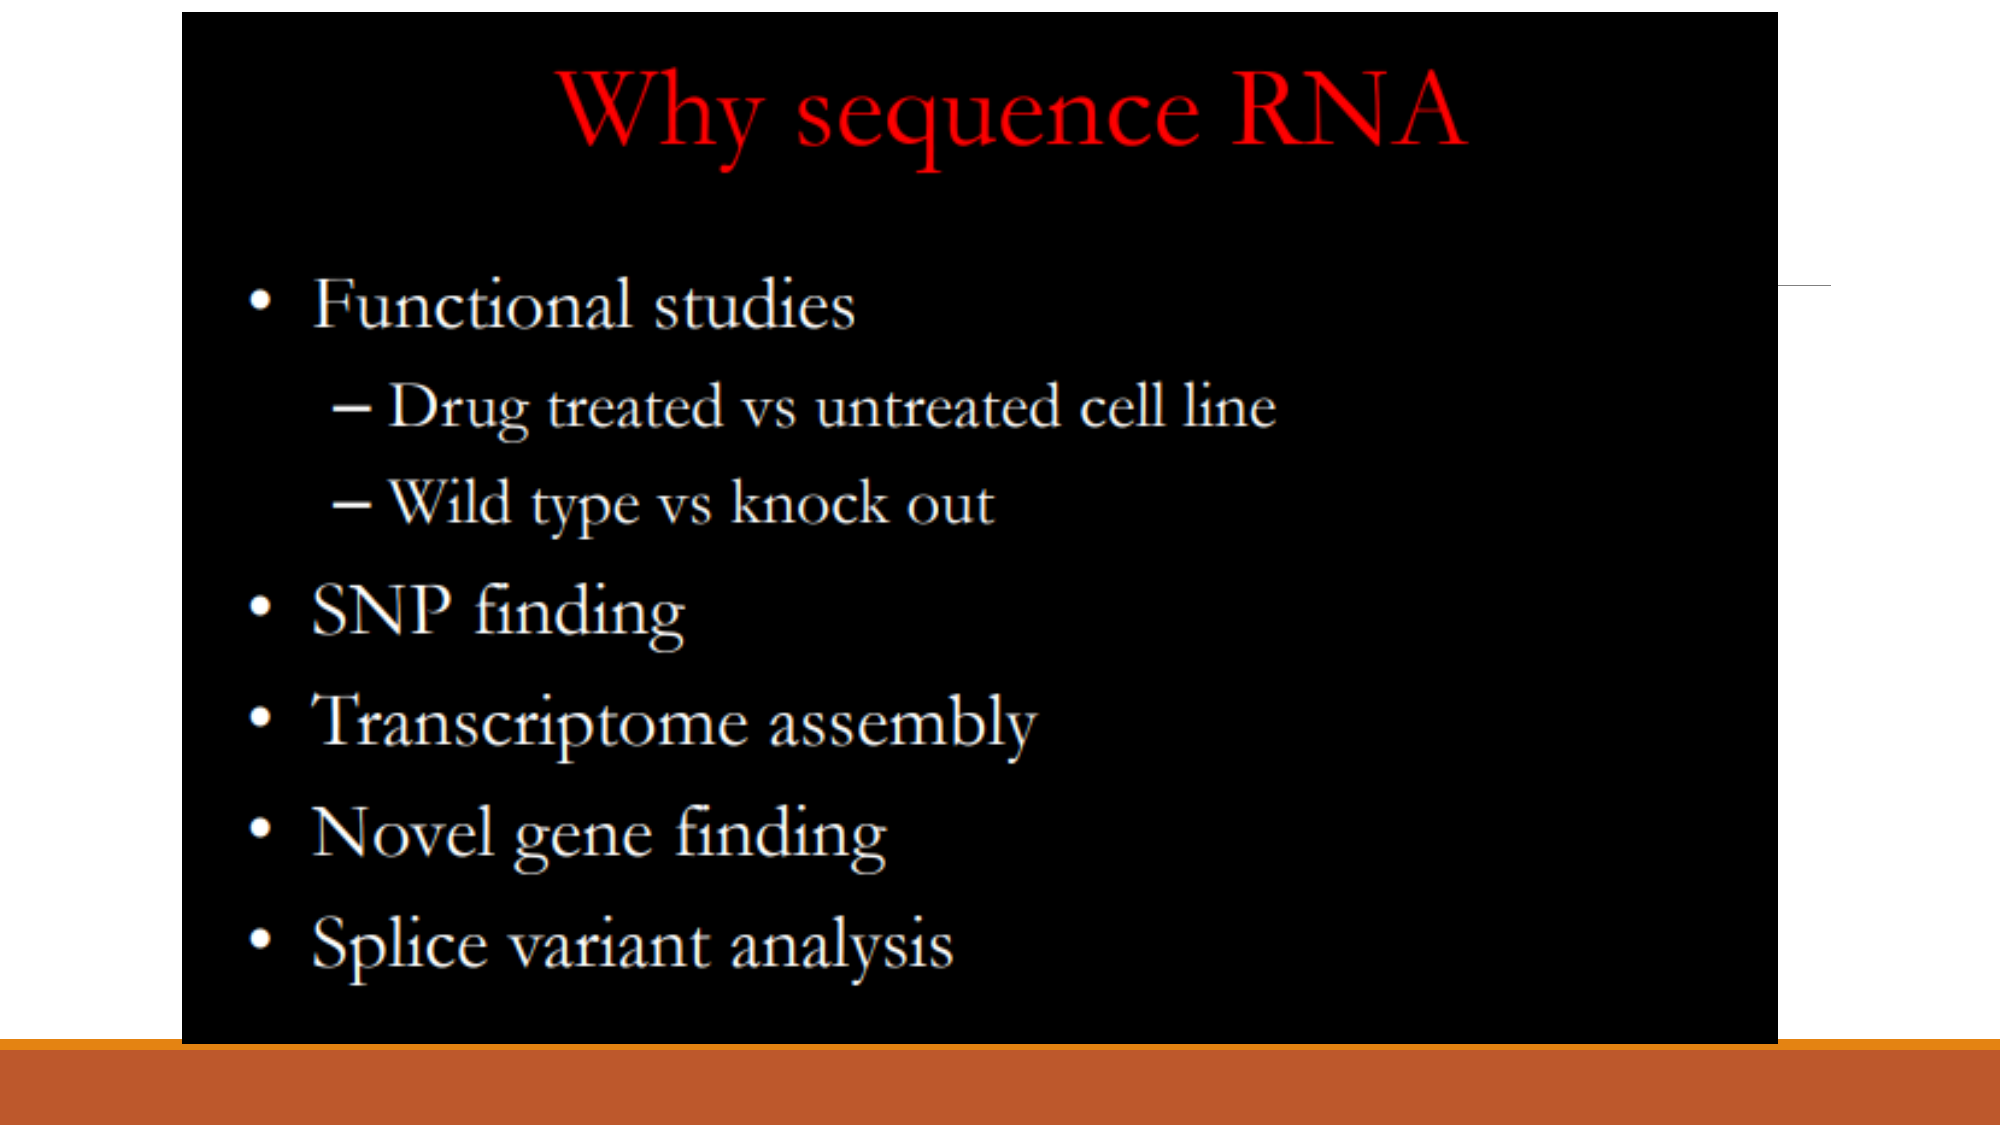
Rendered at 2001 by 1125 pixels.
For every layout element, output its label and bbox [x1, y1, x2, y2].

list [181, 11, 1779, 1045]
